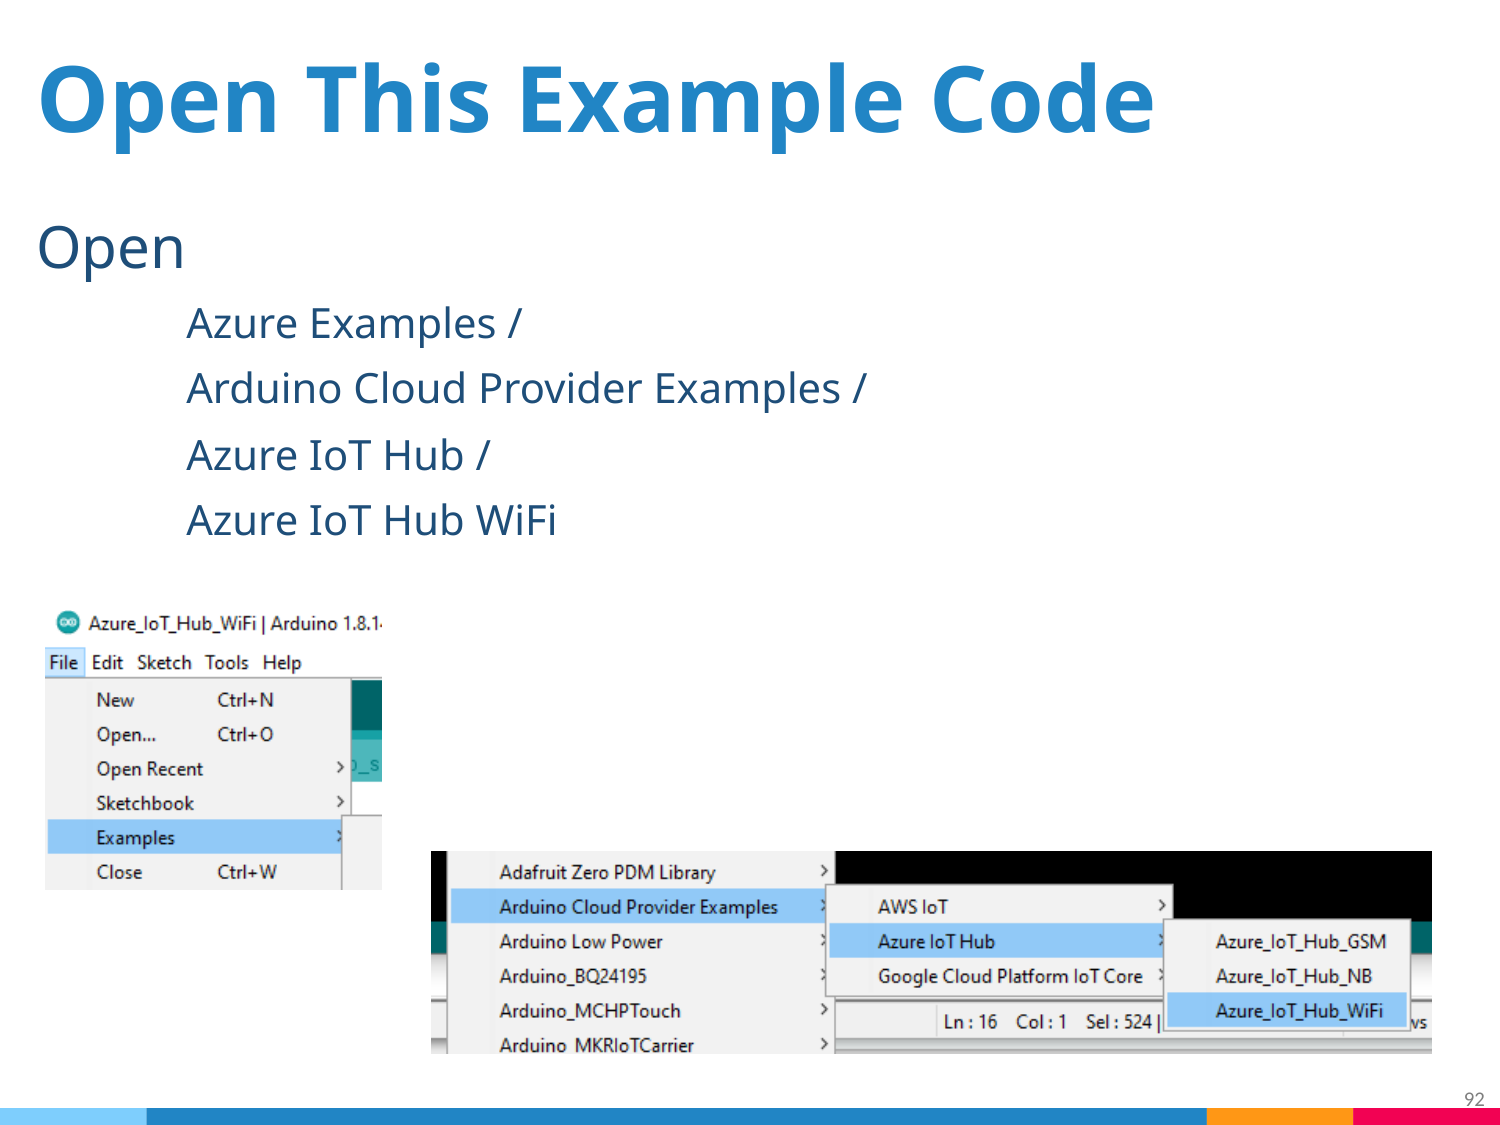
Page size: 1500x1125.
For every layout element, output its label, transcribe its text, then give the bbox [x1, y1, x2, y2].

list Open Azure Examples / Arduino Cloud Provider Examples / Azure IoT Hub / Azure IoT Hub WiFi [21, 210, 1482, 1086]
slide_number ‹#› [1421, 1085, 1500, 1111]
picture [431, 851, 1433, 1054]
picture [45, 609, 383, 890]
title Open This Example Code [21, 18, 1482, 188]
